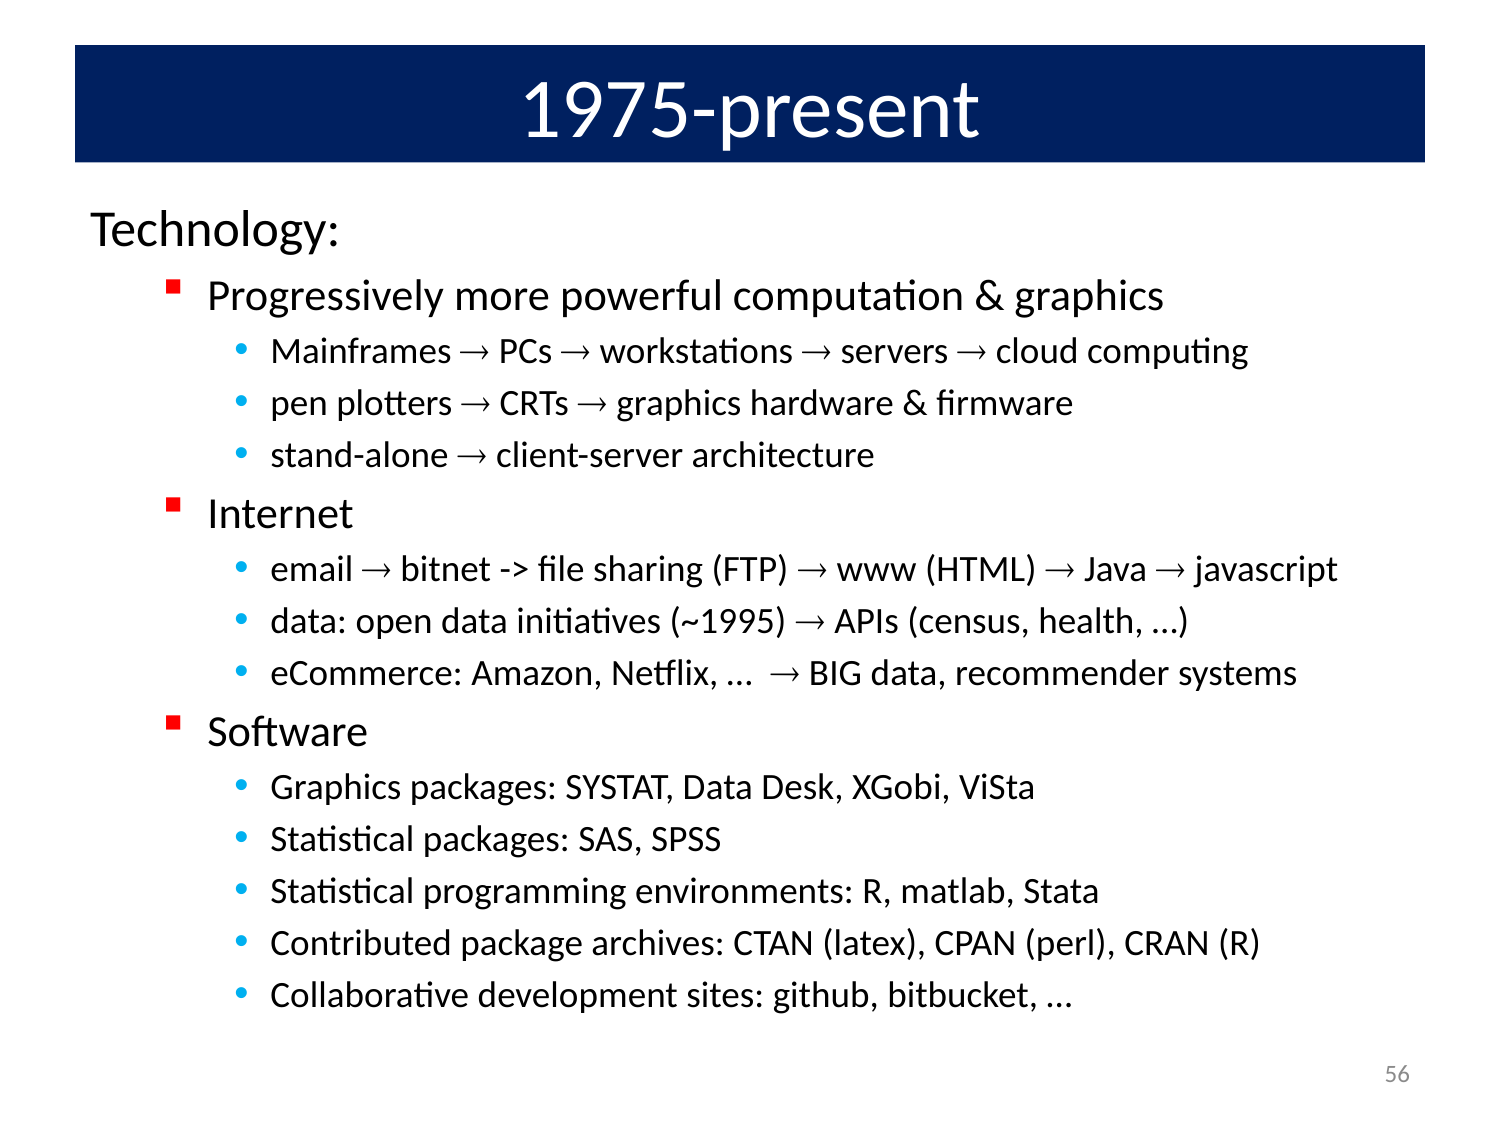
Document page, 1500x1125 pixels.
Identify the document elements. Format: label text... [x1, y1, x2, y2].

slide_number 56 [1074, 1042, 1425, 1103]
title 1975-present [75, 45, 1425, 163]
list Technology: Progressively more powerful computation & graphics Mainframes  PCs  workstations  servers  cloud computing pen plotters  CRTs  graphics hardware & firmware stand-alone  client-server architecture Internet email  bitnet -> file sharing (FTP)  www (HTML)  Java  javascript data: open data initiatives (~1995)  APIs (census, health, …) eCommerce: Amazon, Netflix, …  BIG data, recommender systems Software Graphics packages: SYSTAT, Data Desk, XGobi, ViSta Statistical packages: SAS, SPSS Statistical programming environments: R, matlab, Stata Contributed package archives: CTAN (latex), CPAN (perl), CRAN (R) Collaborative development sites: github, bitbucket, … [75, 187, 1425, 1025]
